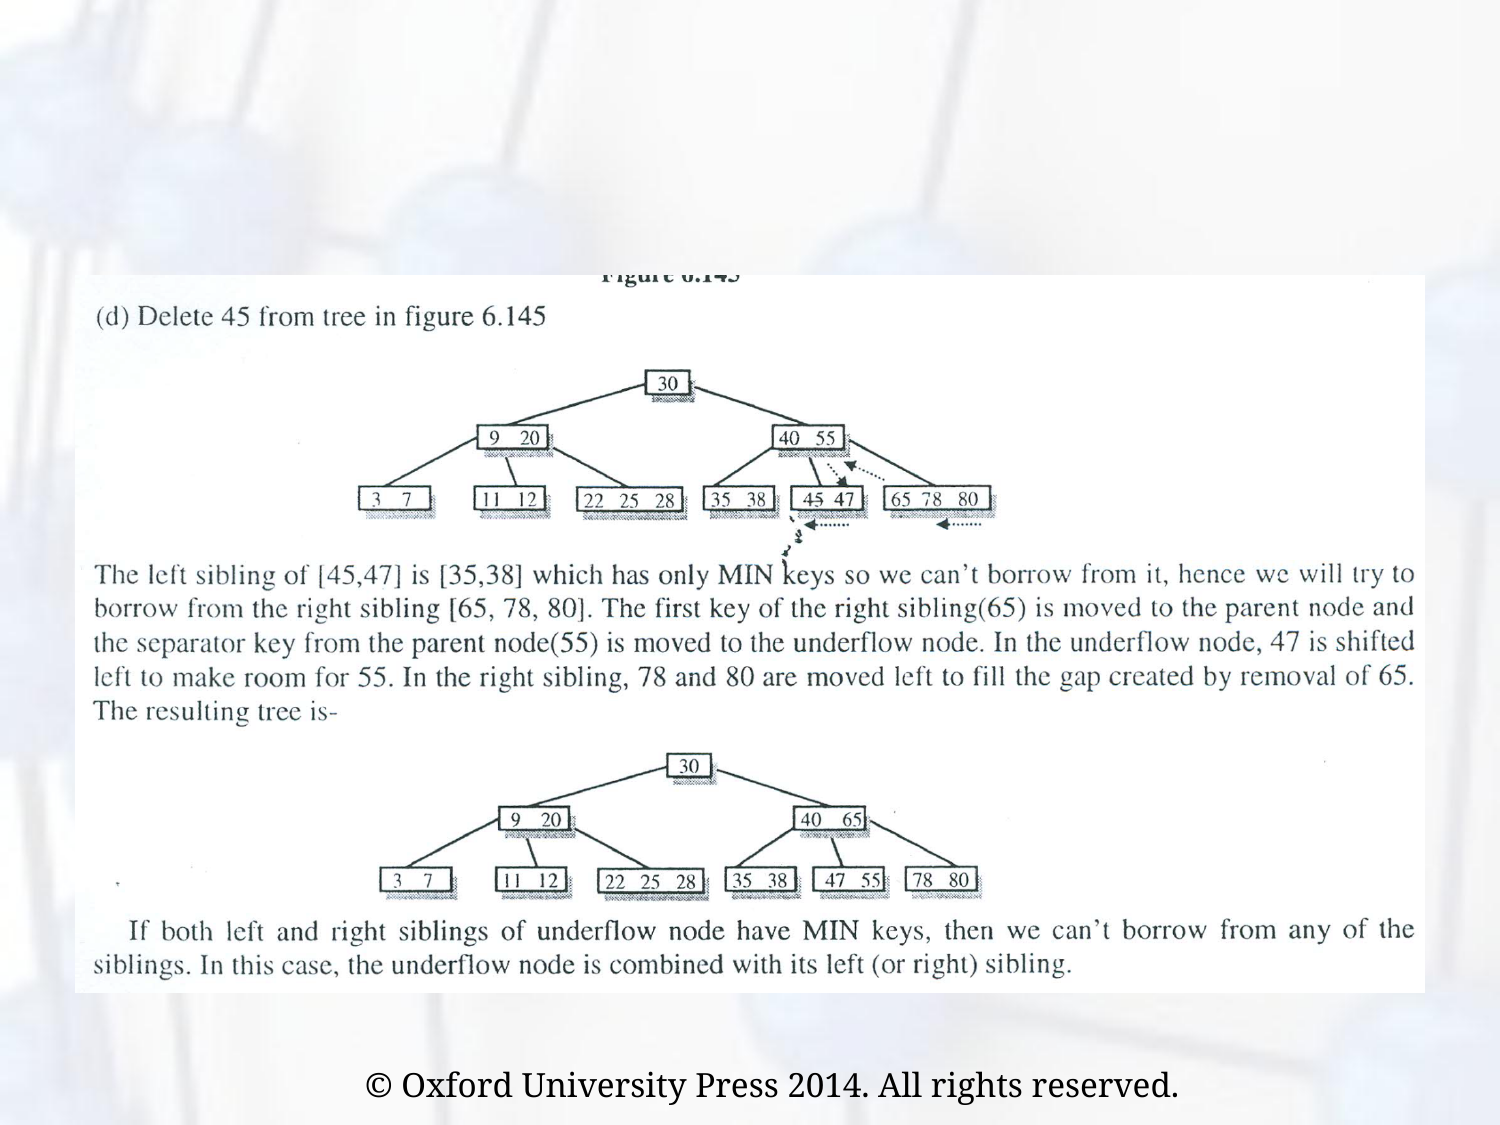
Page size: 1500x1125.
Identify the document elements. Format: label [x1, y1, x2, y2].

list [74, 274, 1426, 993]
picture [0, 0, 1500, 1125]
